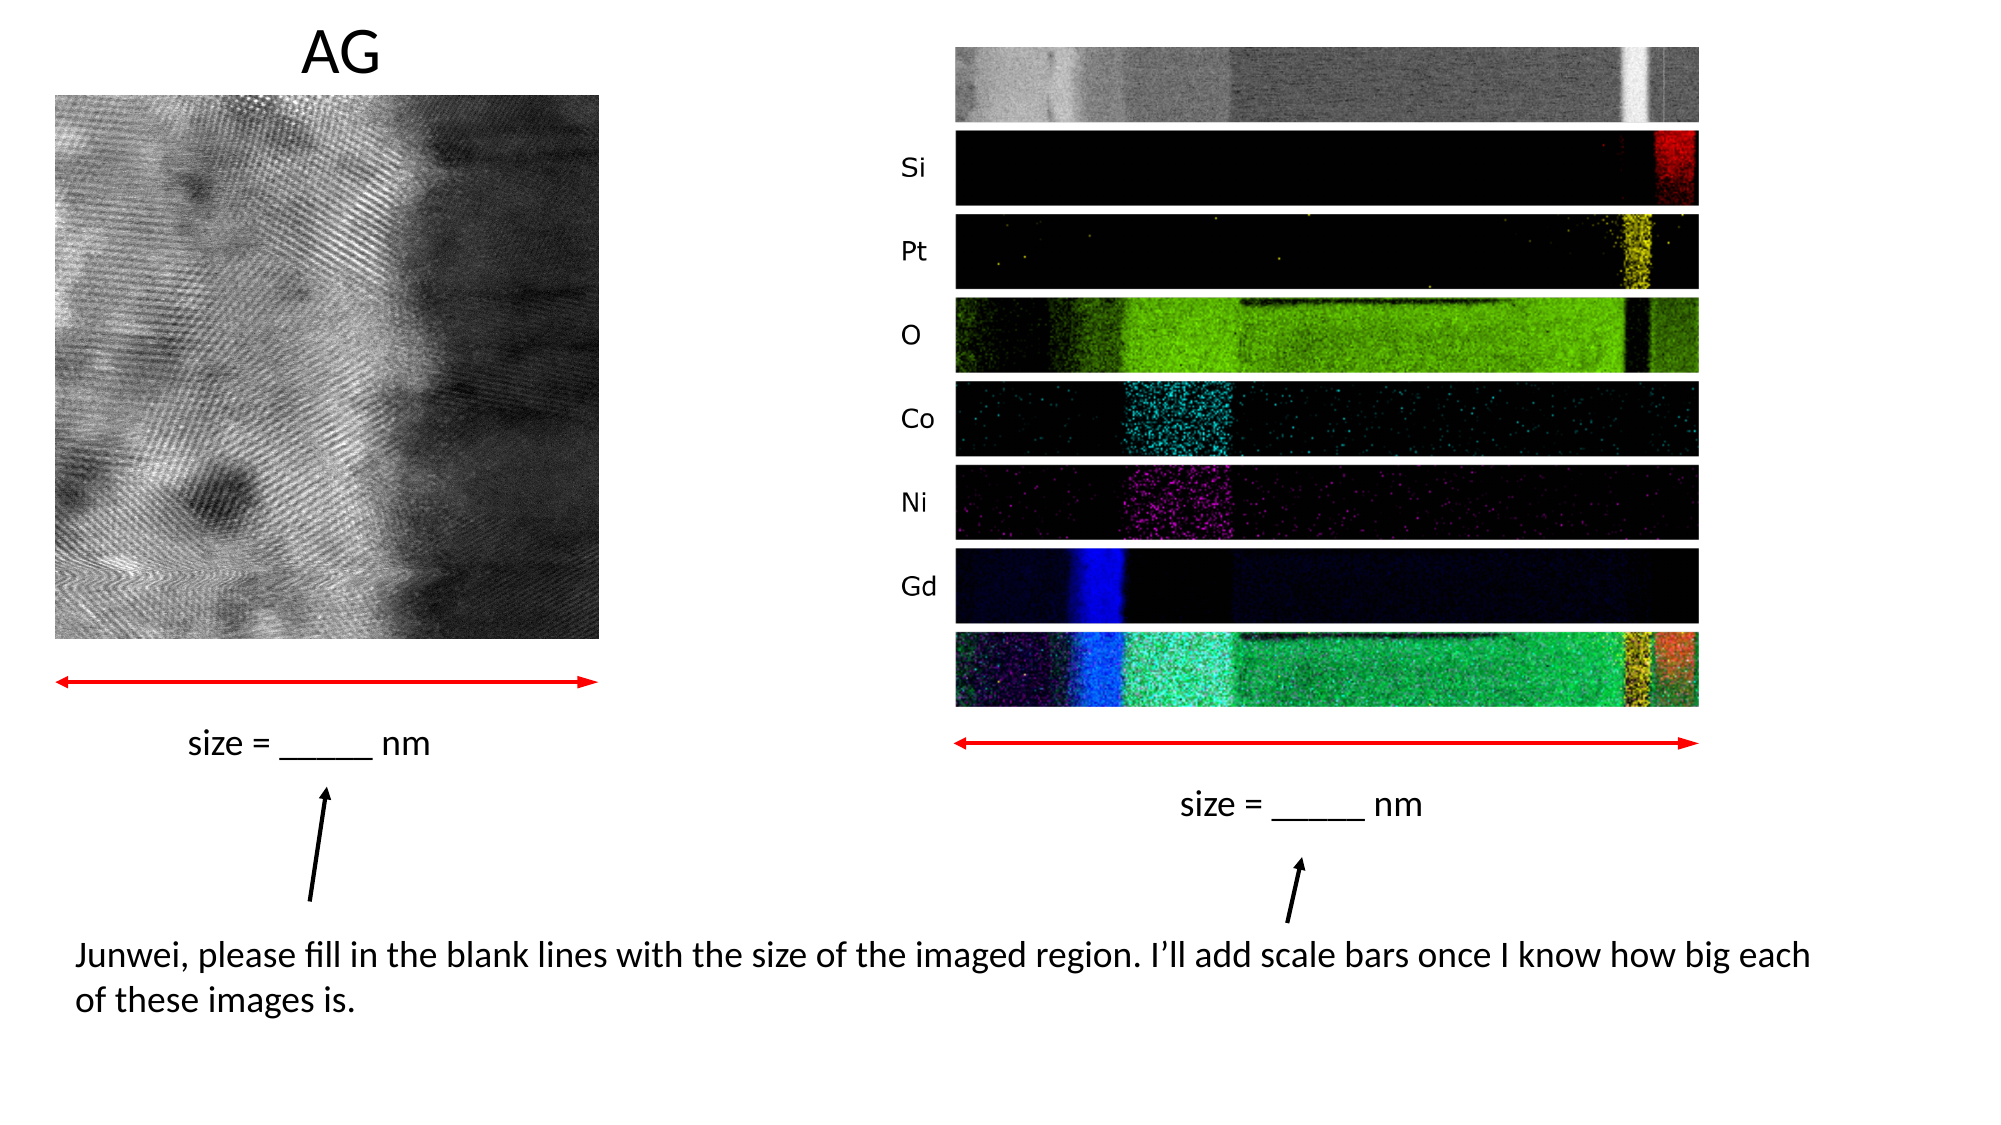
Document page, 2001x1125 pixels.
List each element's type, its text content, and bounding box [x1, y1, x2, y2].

text_box Junwei, please fill in the blank lines with the size of the imaged region. I’ll add scale bars once I know how big each of these images is. [60, 922, 1847, 1028]
picture [902, 47, 1699, 707]
text_box AG [286, 0, 397, 95]
picture [55, 95, 599, 639]
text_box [309, 786, 327, 902]
text_box size = _____ nm [172, 710, 447, 771]
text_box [1287, 857, 1303, 923]
text_box size = _____ nm [1165, 772, 1439, 832]
